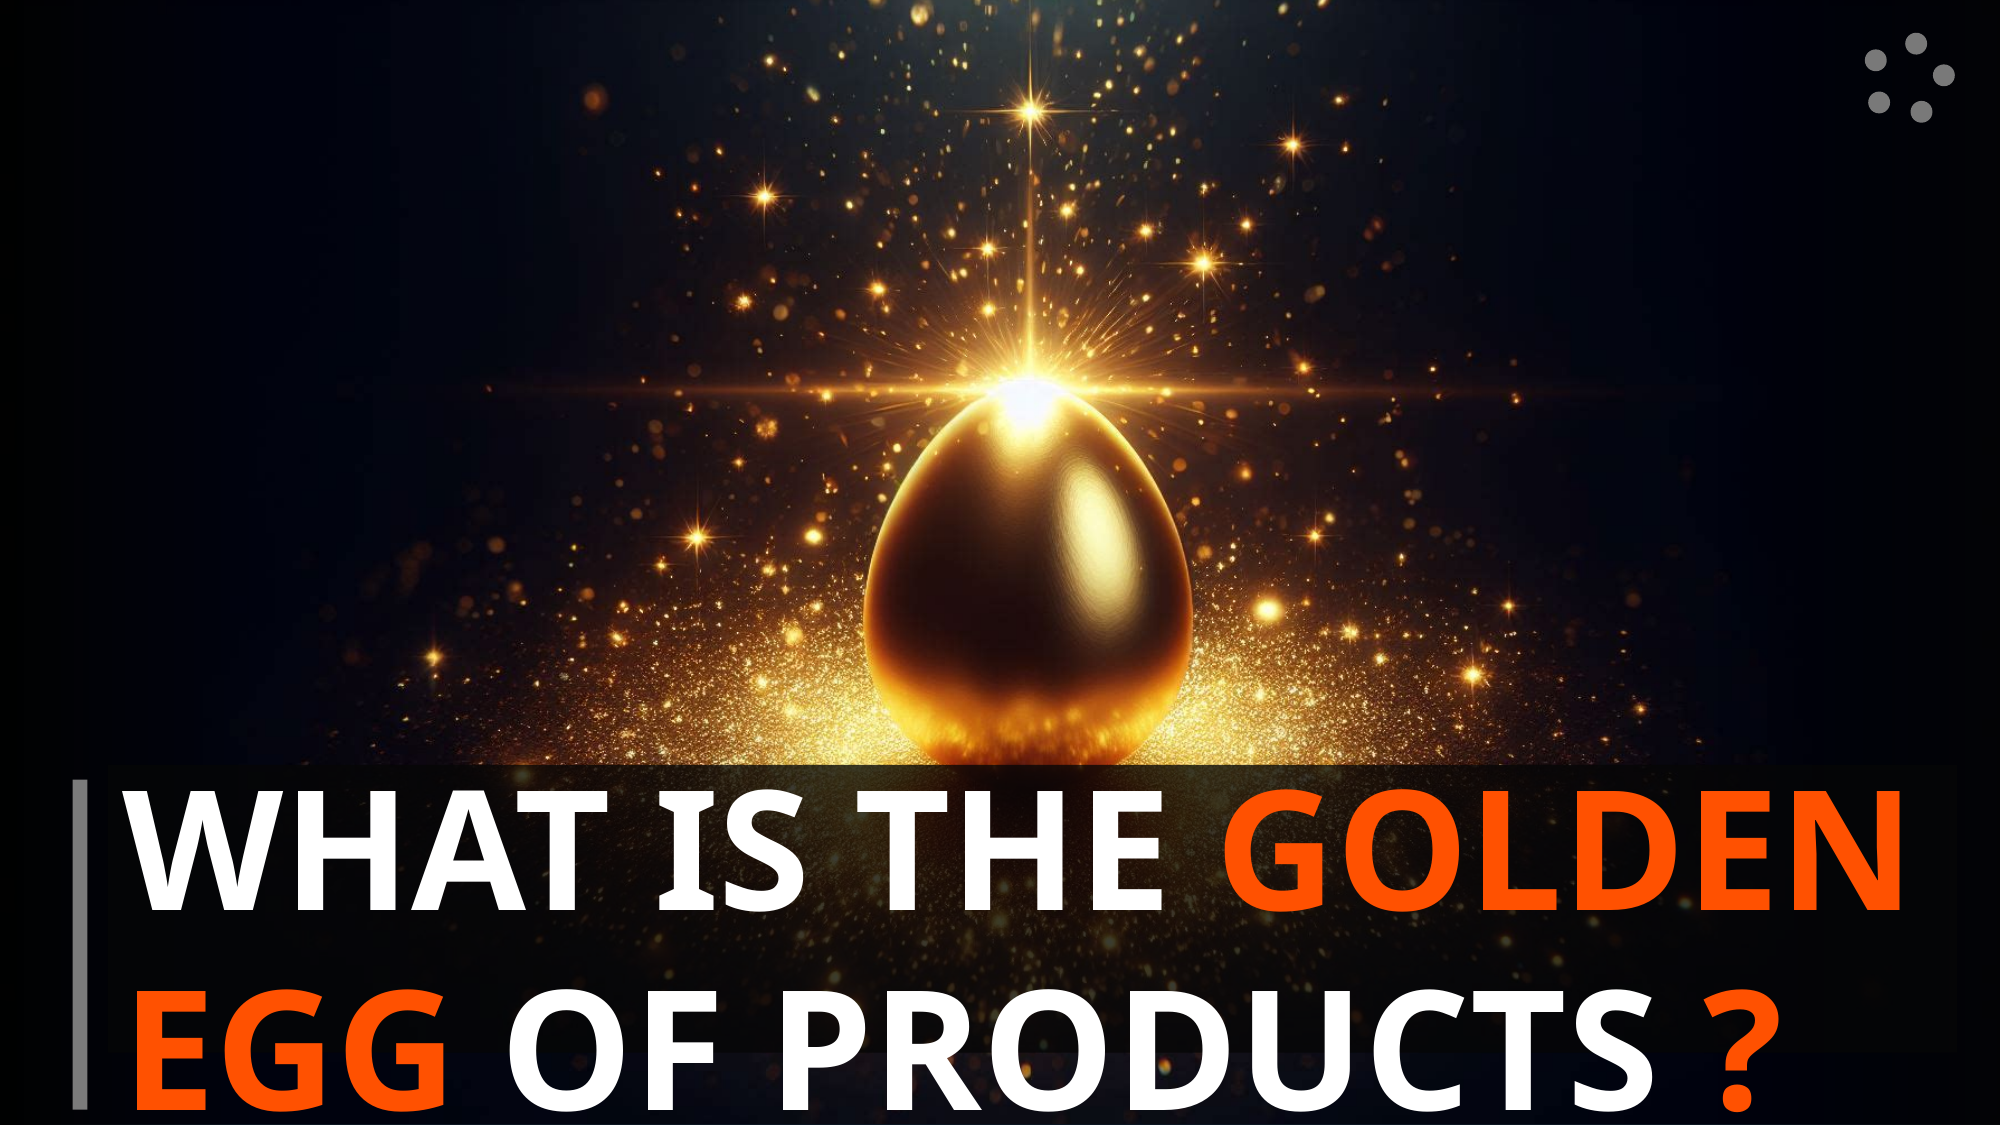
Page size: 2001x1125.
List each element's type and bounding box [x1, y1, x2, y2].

text_box [1864, 32, 1955, 123]
picture [0, 0, 2000, 1124]
